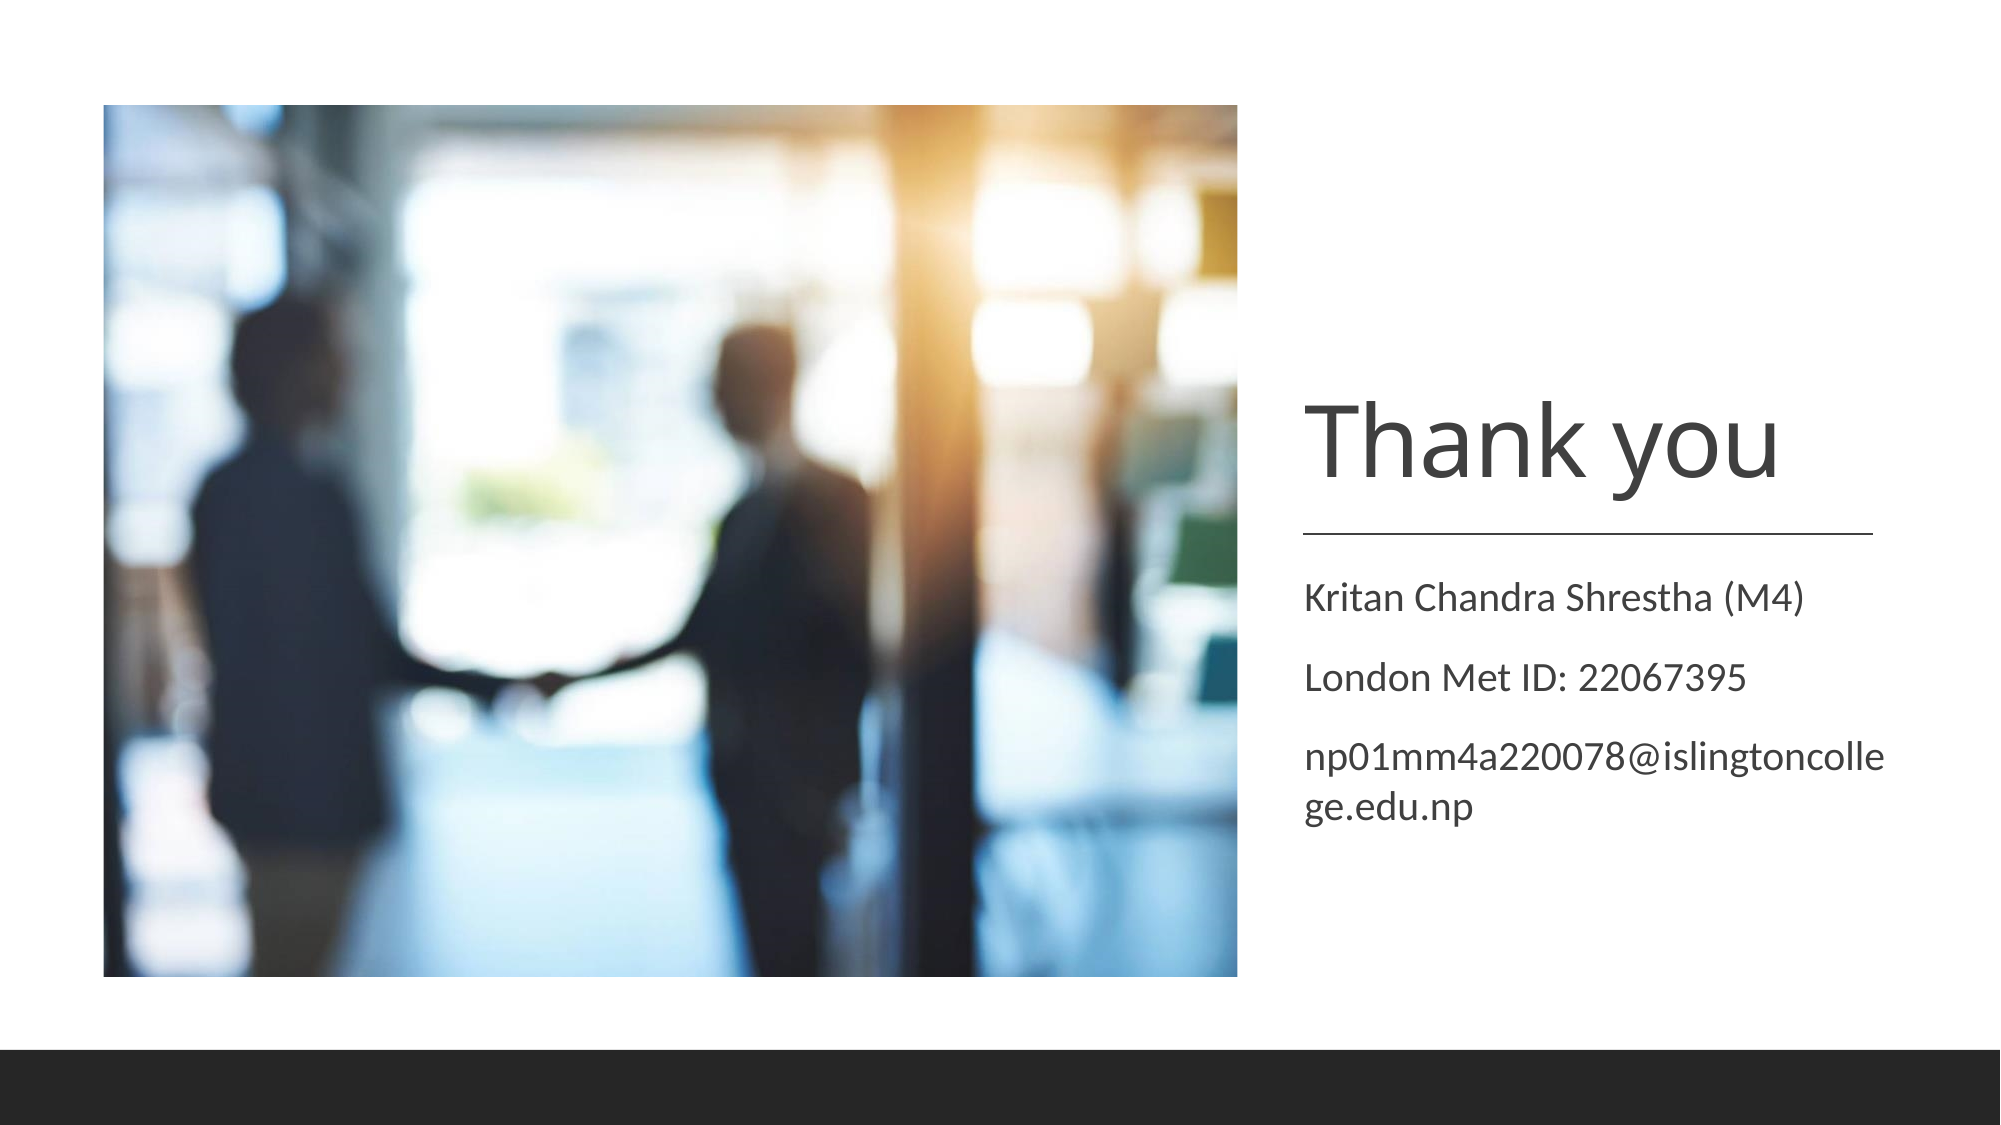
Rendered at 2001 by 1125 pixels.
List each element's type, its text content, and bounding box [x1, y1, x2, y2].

title Thank you [1289, 104, 1895, 507]
list Kritan Chandra Shrestha (M4) London Met ID: 22067395 np01mm4a220078@islingtoncollege.edu.np [1289, 562, 1895, 963]
picture [102, 104, 1238, 977]
